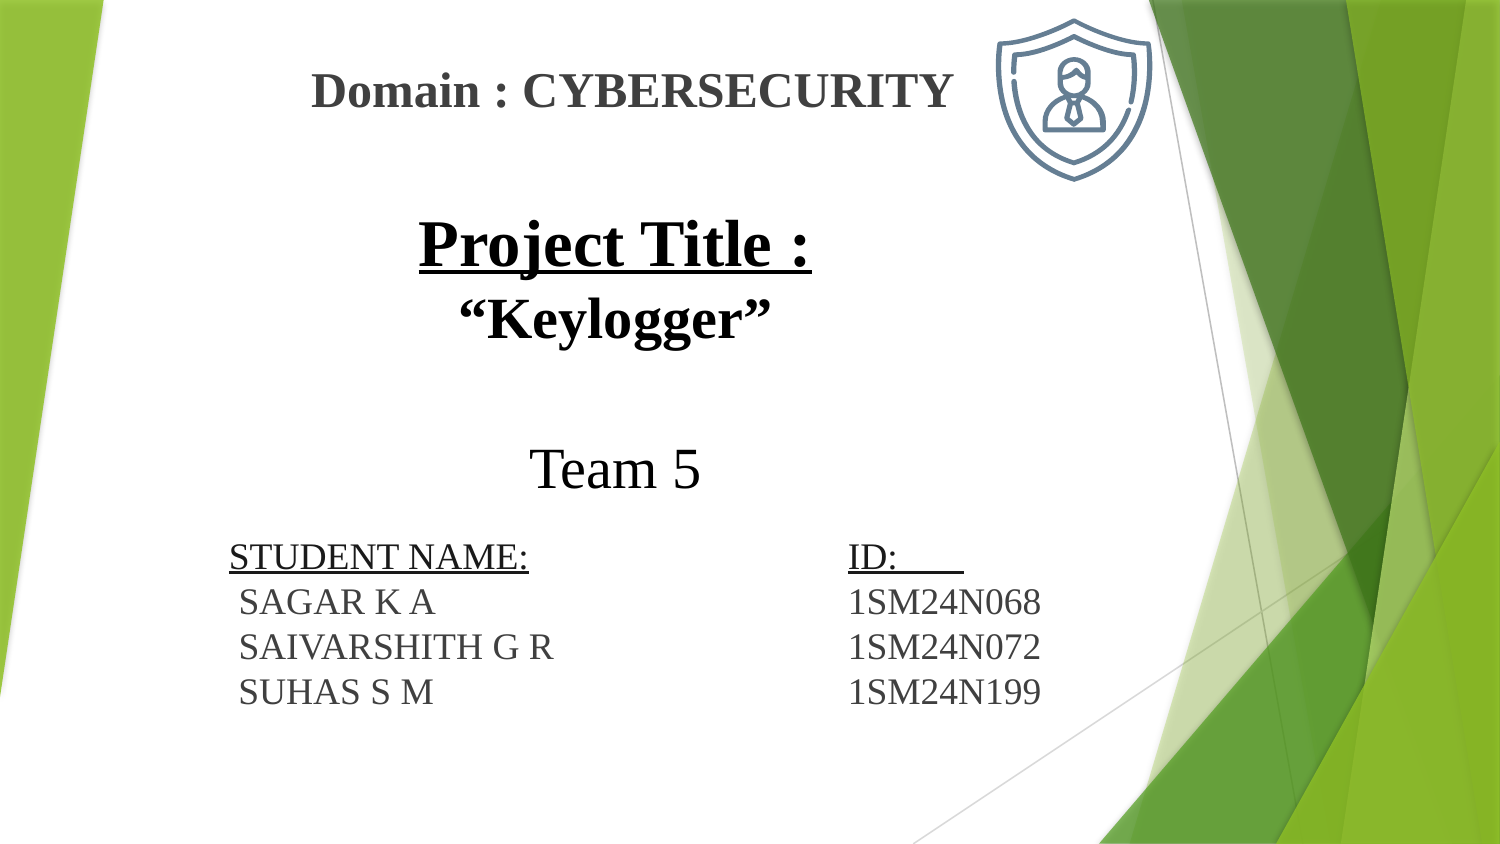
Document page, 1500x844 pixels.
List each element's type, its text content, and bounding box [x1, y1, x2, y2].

text_box Domain : CYBERSECURITY [138, 49, 987, 125]
text_box Team 5 [420, 422, 810, 508]
title Project Title : “Keylogger” [397, 199, 834, 365]
text_box STUDENT NAME: SAGAR K A SAIVARSHITH G R SUHAS S M [166, 524, 588, 720]
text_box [992, 17, 1156, 183]
text_box ID: 1SM24N068 1SM24N072 1SM24N199 [833, 524, 1063, 720]
